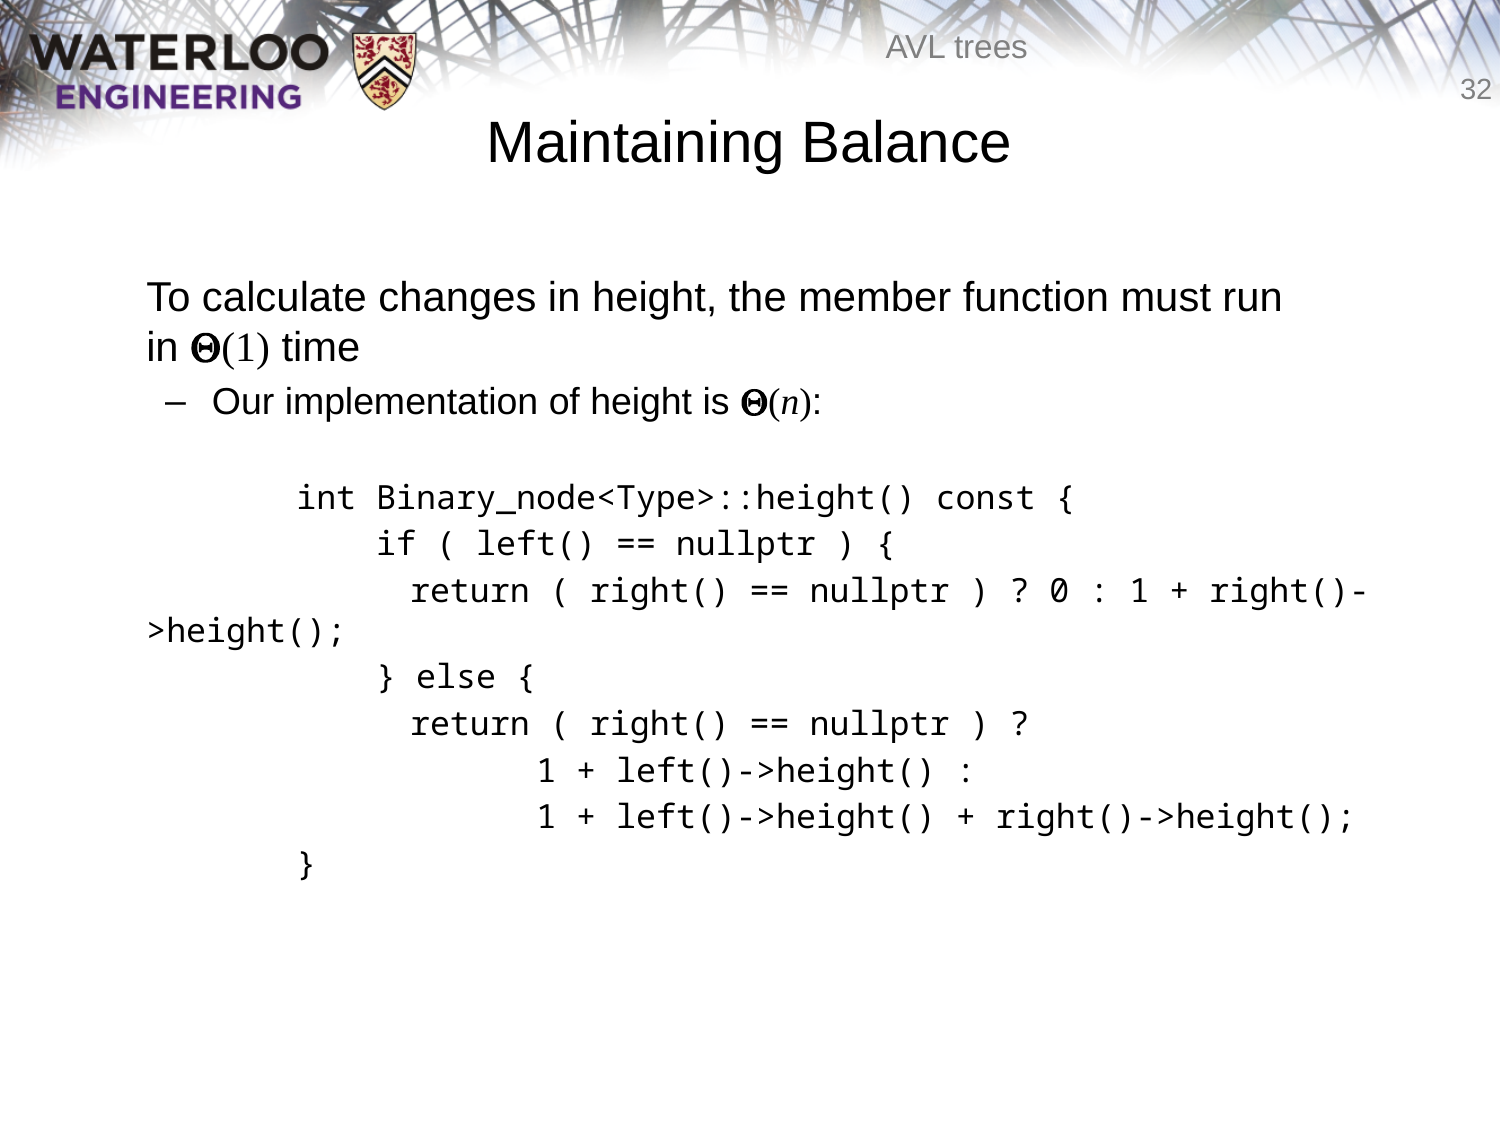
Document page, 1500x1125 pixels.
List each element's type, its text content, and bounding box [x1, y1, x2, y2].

list To calculate changes in height, the member function must run in Q(1) time Our implementation of height is Q(n): int Binary_node<Type>::height() const { if ( left() == nullptr ) { return ( right() == nullptr ) ? 0 : 1 + right()->height(); } else { return ( right() == nullptr ) ? 1 + left()->height() : 1 + left()->height() + right()->height(); } [74, 262, 1483, 1006]
picture [0, 0, 1500, 1125]
title Maintaining Balance [74, 44, 1426, 233]
